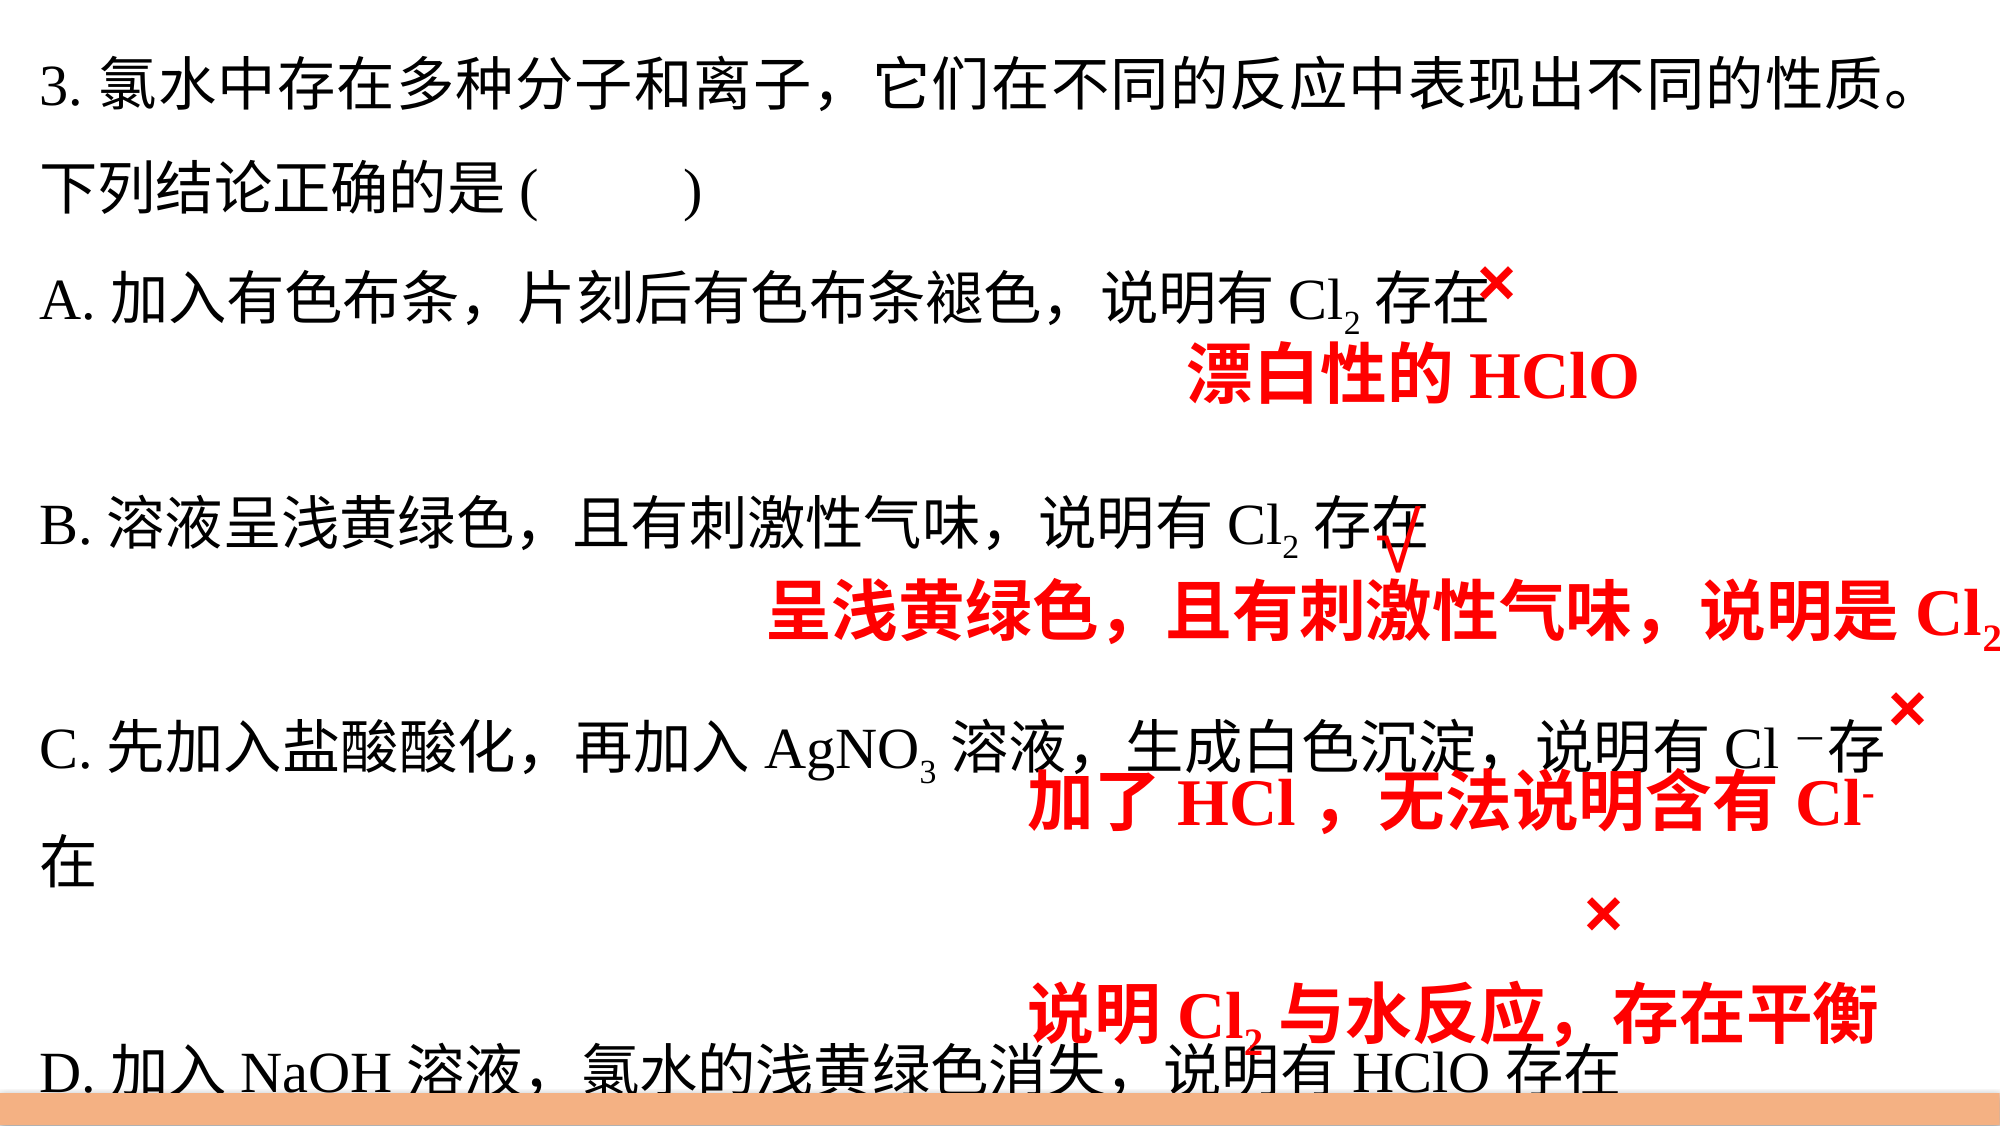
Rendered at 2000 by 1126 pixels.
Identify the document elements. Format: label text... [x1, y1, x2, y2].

text_box 3.氯水中存在多种分子和离子，它们在不同的反应中表现出不同的性质。下列结论正确的是( ) A.加入有色布条，片刻后有色布条褪色，说明有Cl2存在 B.溶液呈浅黄绿色，且有刺激性气味，说明有Cl2存在 C.先加入盐酸酸化，再加入AgNO3溶液，生成白色沉淀，说明有Cl－存在 D.加入NaOH溶液，氯水的浅黄绿色消失，说明有HClO存在 [19, 1, 1907, 1091]
text_box 说明Cl2与水反应，存在平衡 [1012, 964, 1895, 1070]
text_box [0, 1092, 2000, 1126]
text_box × [1463, 231, 1532, 324]
text_box 呈浅黄绿色，且有刺激性气味，说明是Cl2 [750, 561, 2000, 667]
text_box √ [1360, 481, 1437, 561]
text_box 漂白性的HClO [1172, 324, 1656, 420]
text_box × [1569, 862, 1639, 958]
text_box × [1873, 657, 1942, 752]
text_box 加了HCl，无法说明含有Cl- [1013, 751, 1890, 847]
